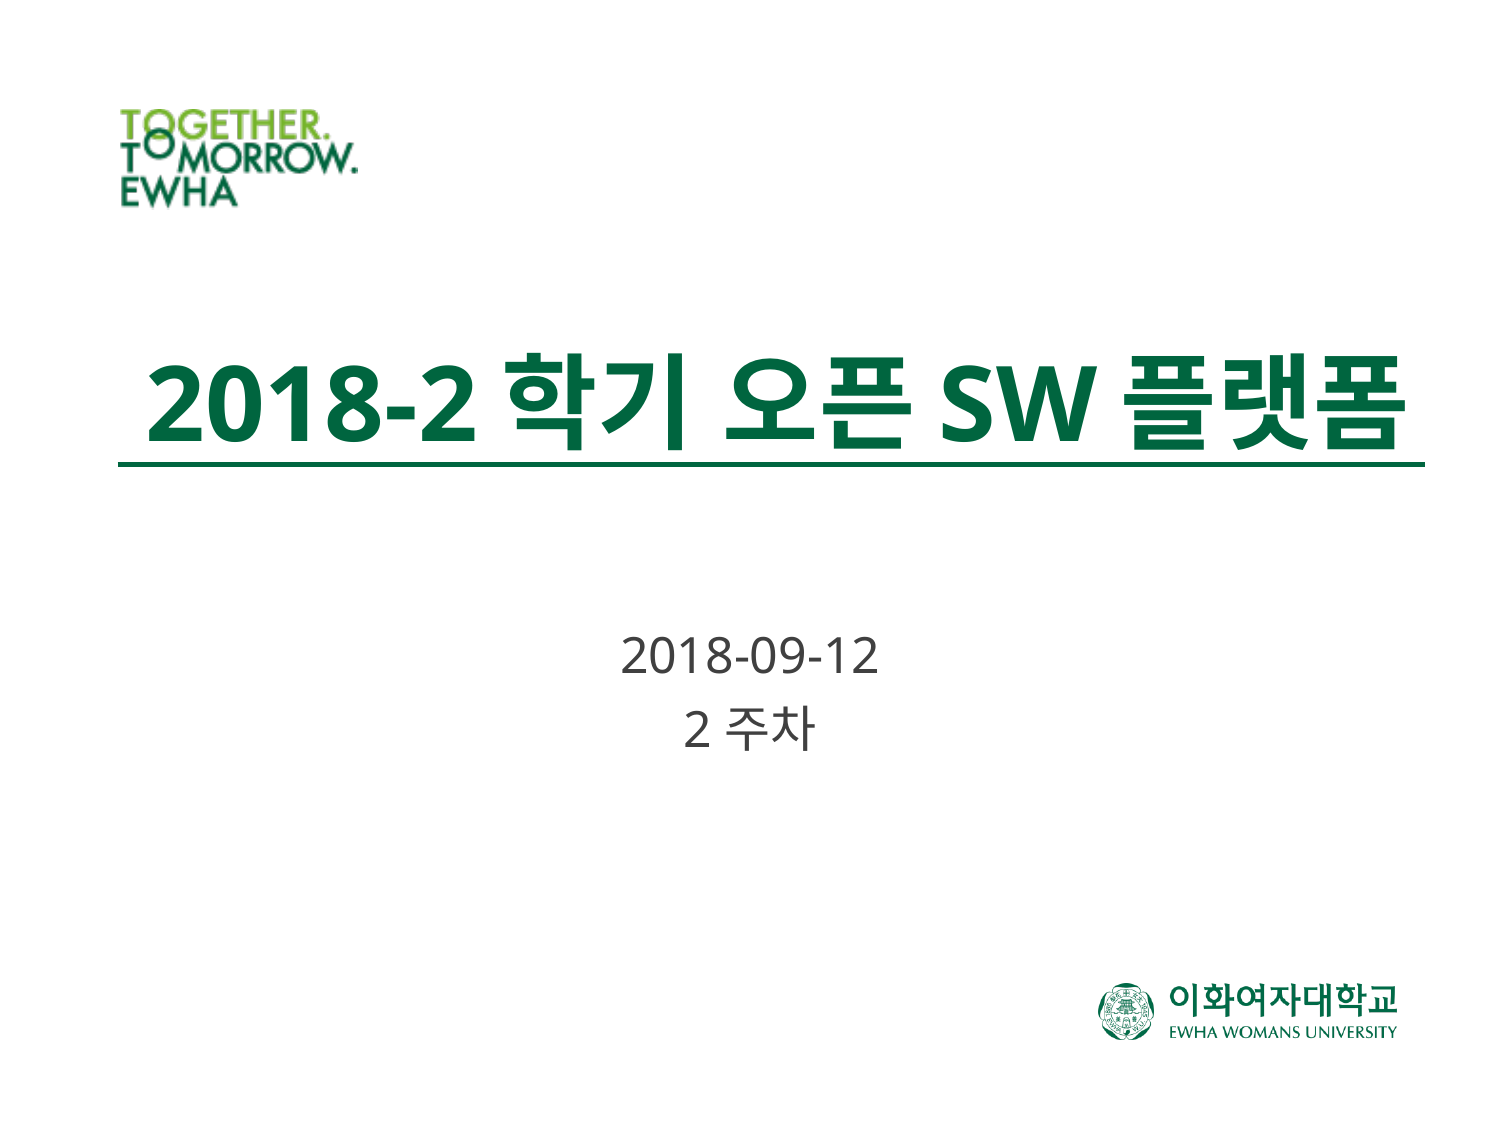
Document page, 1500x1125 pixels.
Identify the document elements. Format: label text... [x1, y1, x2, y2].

title 2018-2학기 오픈SW플랫폼 [125, 326, 1430, 582]
subtitle 2018-09-12 2주차 [187, 622, 1313, 894]
picture [120, 109, 358, 210]
picture [1098, 983, 1397, 1040]
